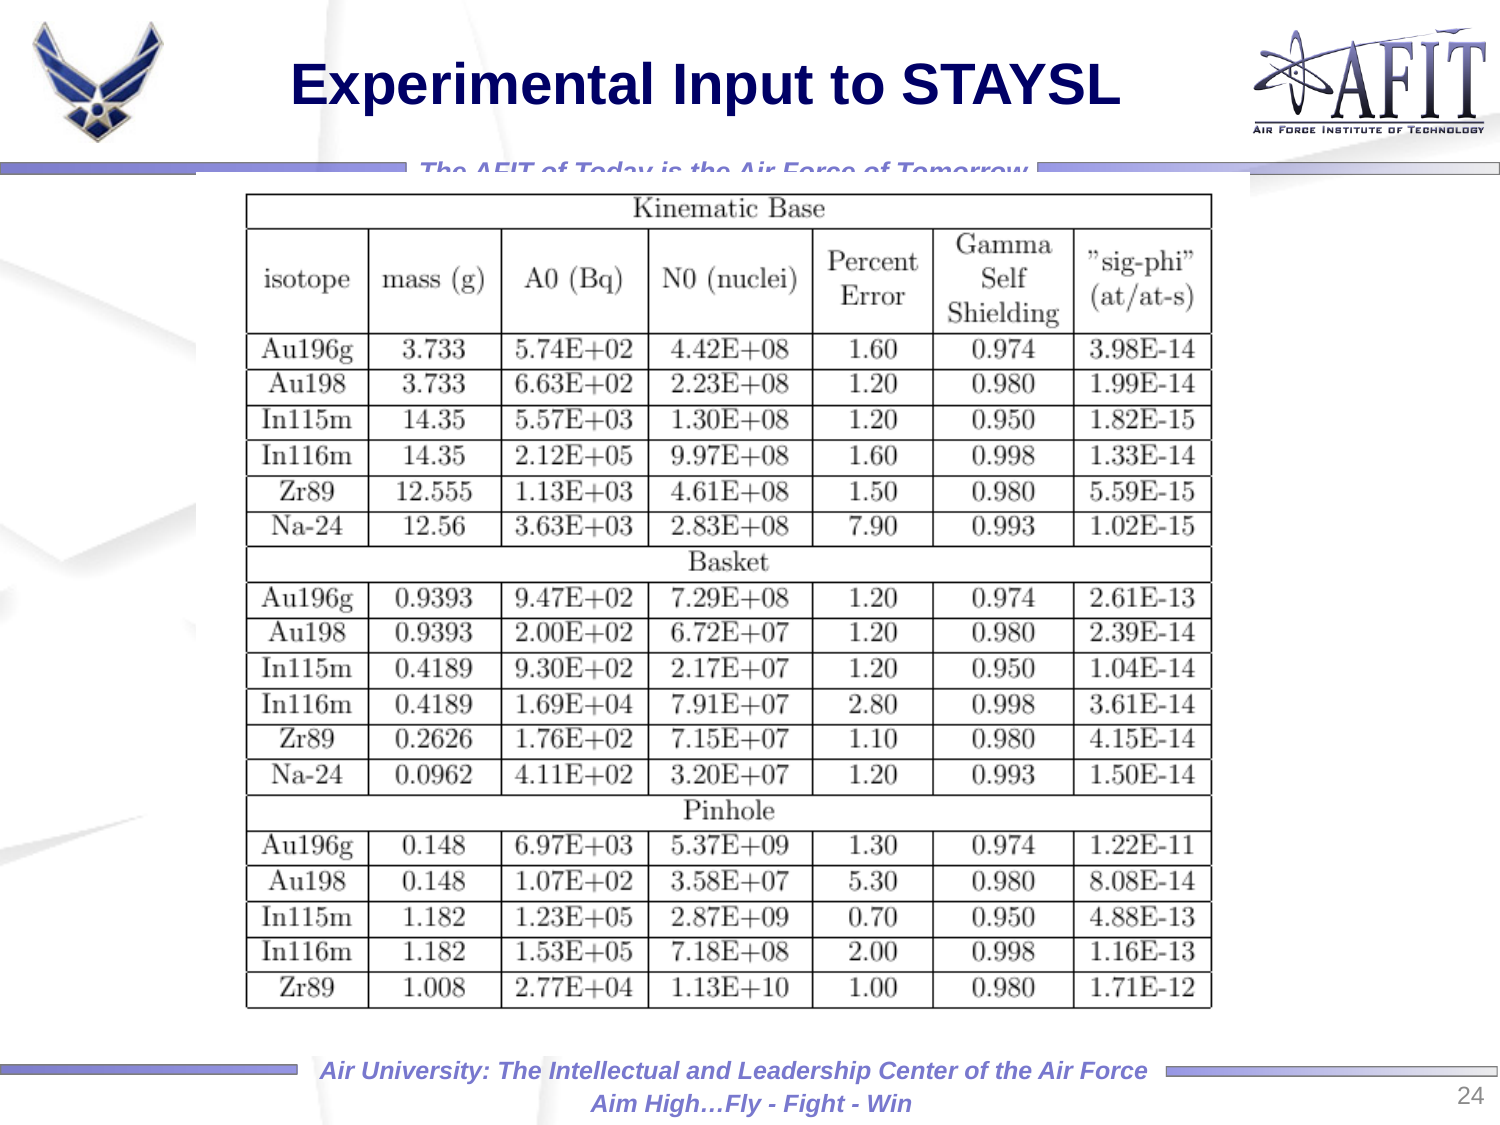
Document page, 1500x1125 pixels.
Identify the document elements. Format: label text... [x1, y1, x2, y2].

picture [32, 21, 162, 143]
picture [196, 172, 1251, 1056]
title Experimental Input to STAYSL [162, 0, 1251, 163]
slide_number 24 [1149, 1065, 1500, 1125]
